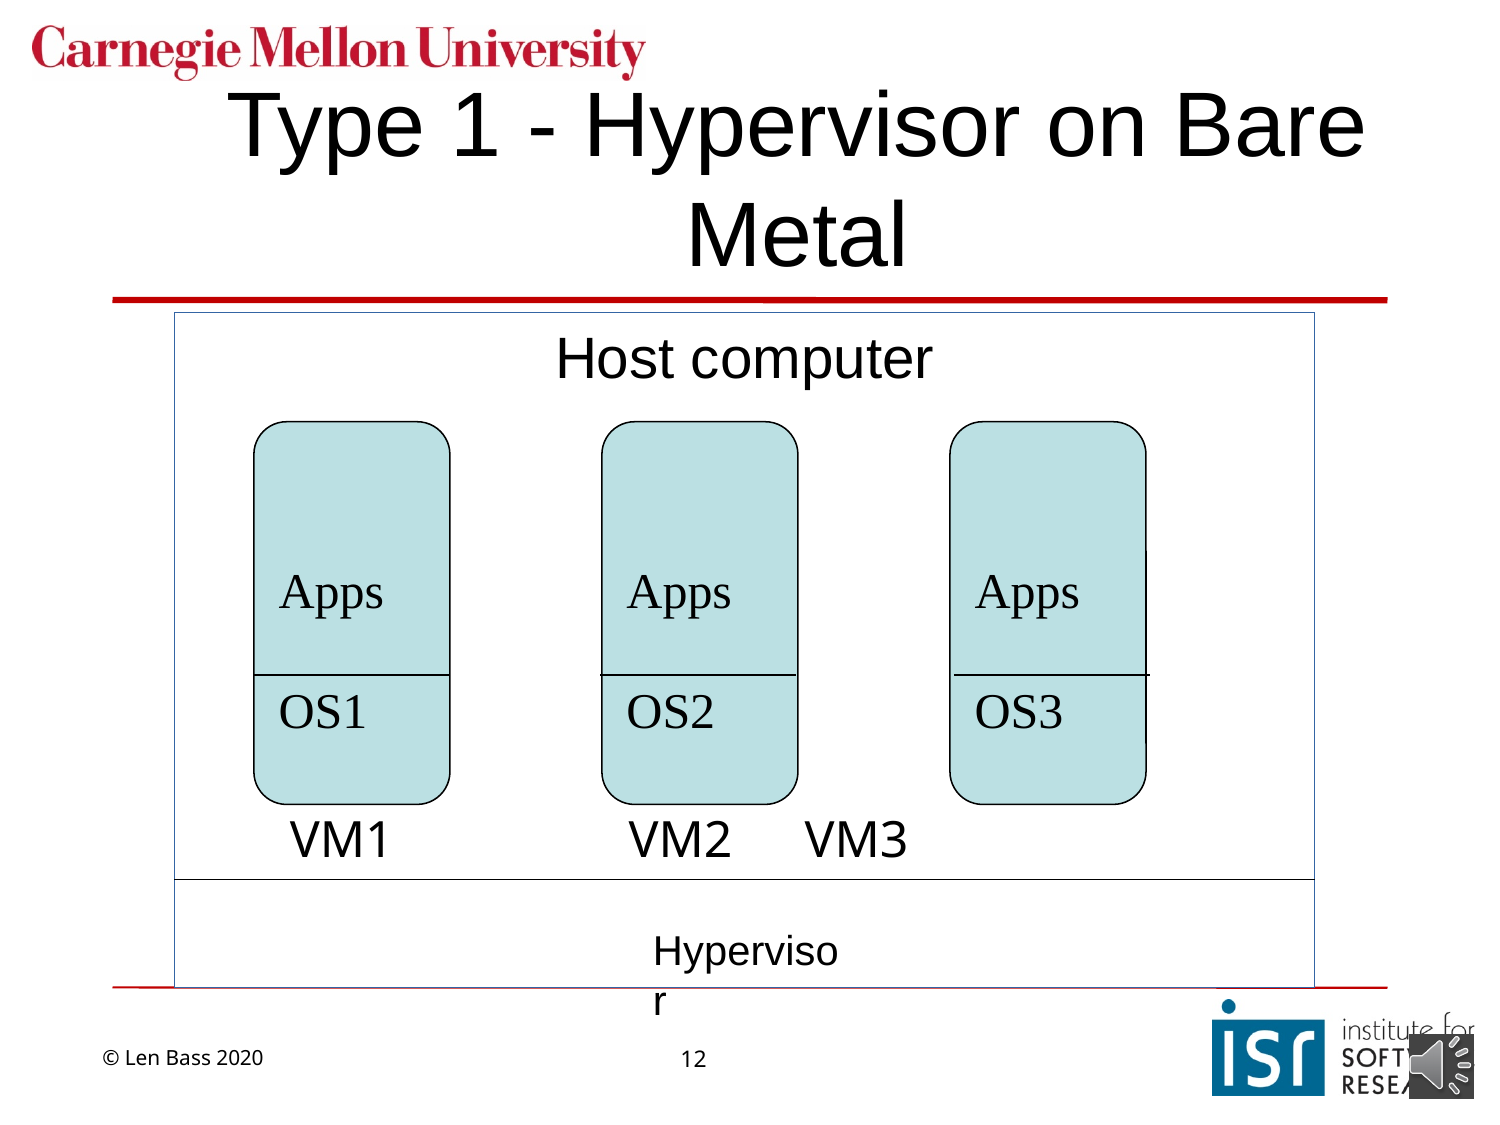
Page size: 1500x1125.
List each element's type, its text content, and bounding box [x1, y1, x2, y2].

picture [1225, 1031, 1233, 1086]
text_box Host computer [174, 880, 1315, 988]
text_box Apps OS3 [949, 421, 1147, 799]
text_box Apps OS2 [601, 421, 798, 799]
picture [32, 25, 646, 81]
text_box Hypervisor [638, 916, 868, 978]
text_box Apps OS1 [253, 682, 450, 803]
picture [1247, 1030, 1280, 1087]
picture [1293, 1031, 1314, 1086]
title Type 1 - Hypervisor on Bare Metal [165, 87, 1430, 263]
picture [1212, 999, 1476, 1101]
text_box VM1 VM2 VM3 [275, 799, 1150, 875]
text_box Apps OS1 [253, 421, 450, 674]
text_box Host computer [174, 312, 1315, 879]
